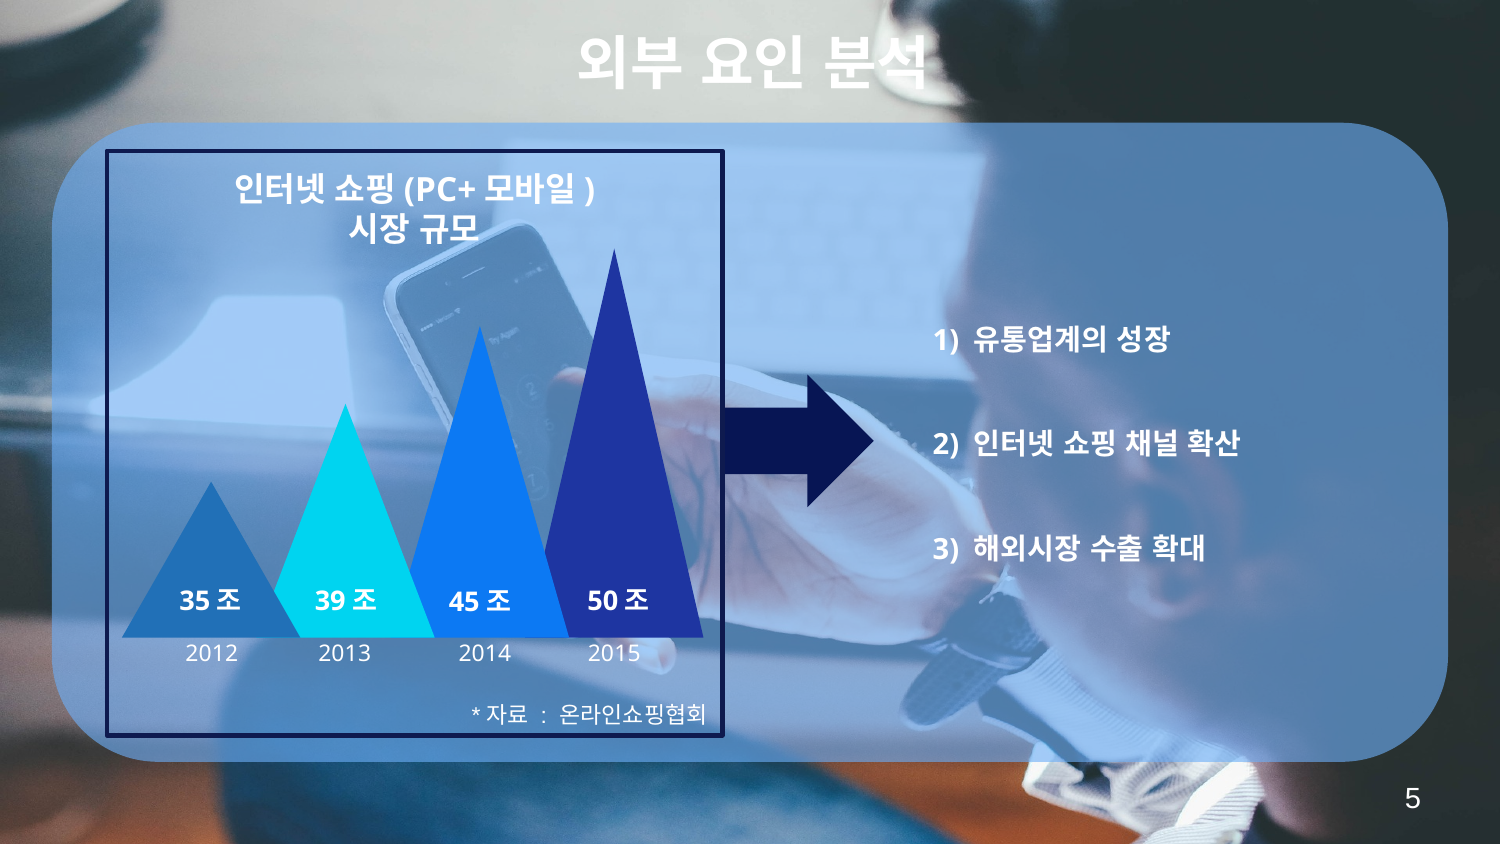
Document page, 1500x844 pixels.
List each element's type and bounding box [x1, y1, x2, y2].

text_box [106, 150, 875, 736]
picture [0, 0, 1500, 844]
